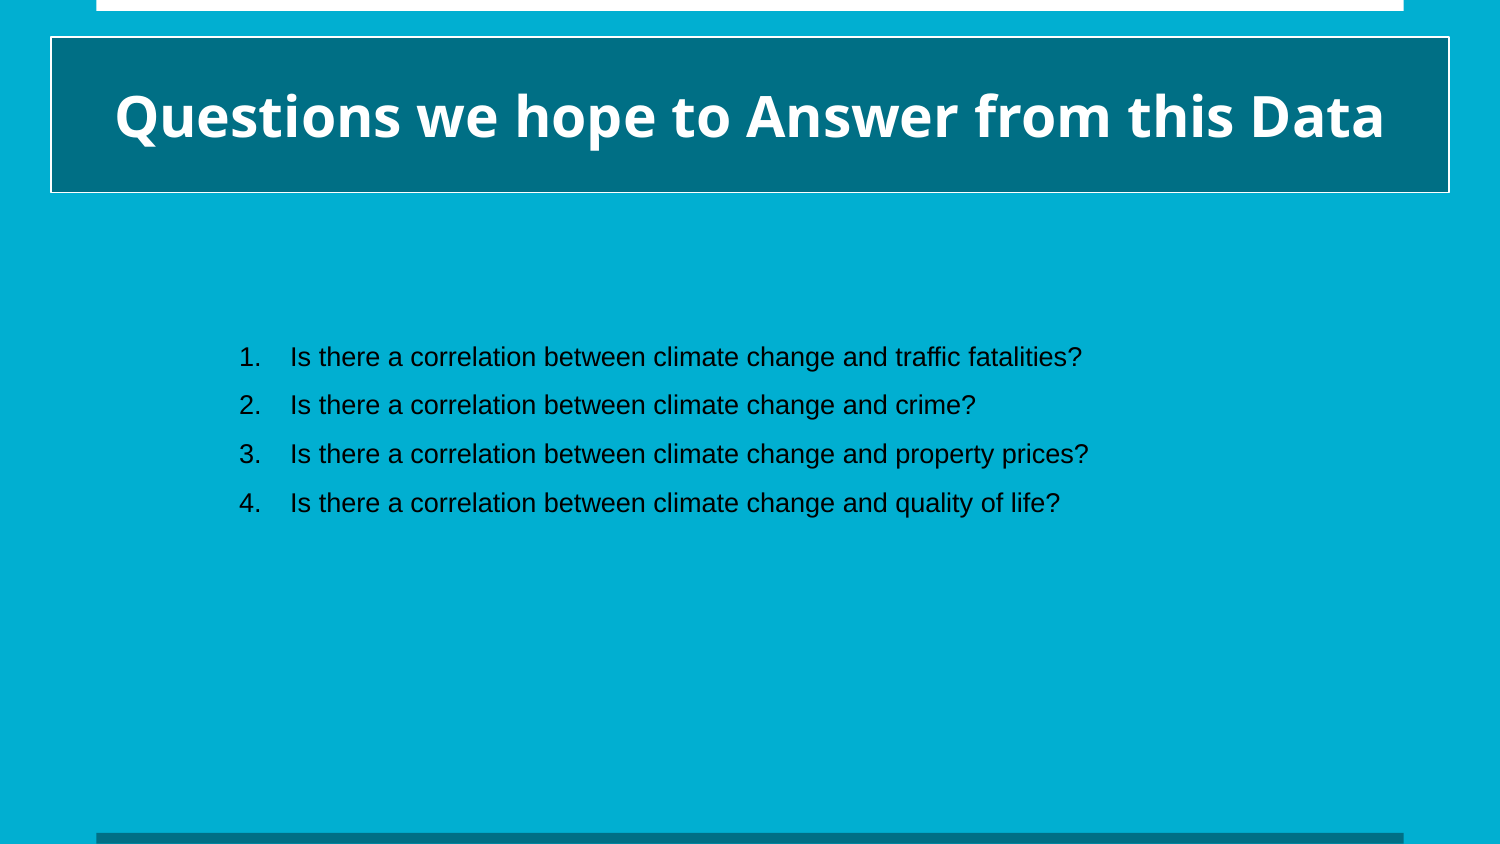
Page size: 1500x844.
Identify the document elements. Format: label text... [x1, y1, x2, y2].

title Questions we hope to Answer from this Data [51, 36, 1449, 193]
text_box Is there a correlation between climate change and traffic fatalities? Is there a correlation between climate change and crime? Is there a correlation between climate change and property prices? Is there a correlation between climate change and quality of life? [125, 275, 1294, 614]
